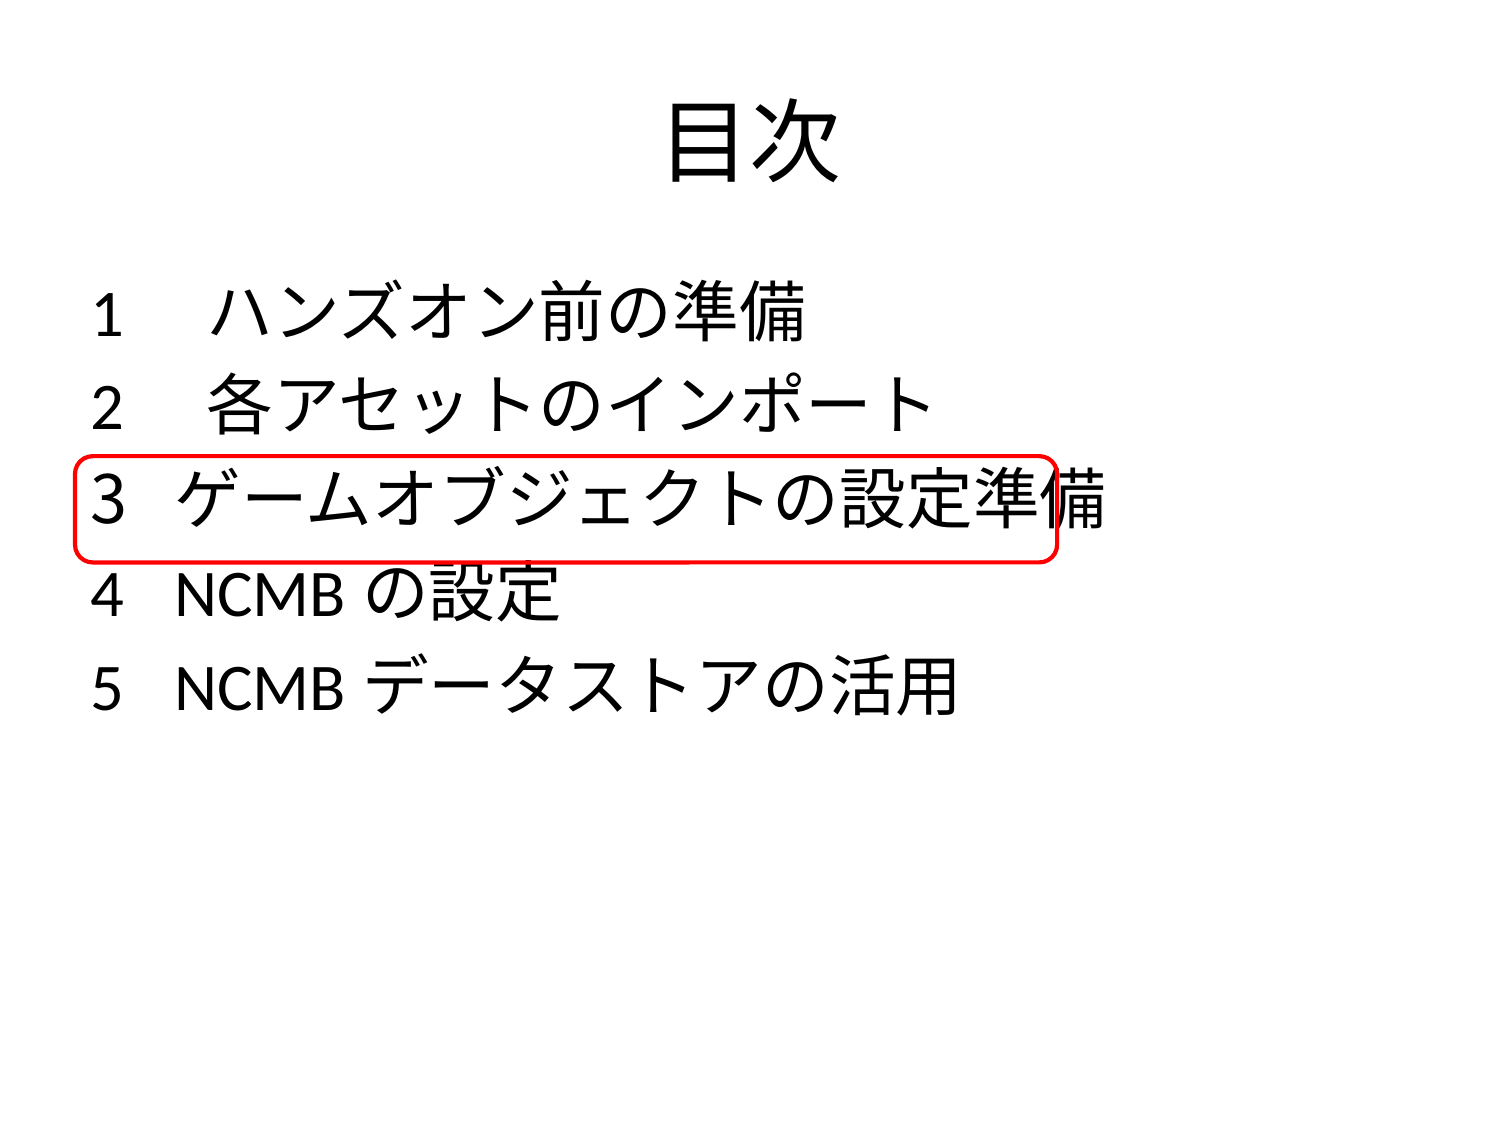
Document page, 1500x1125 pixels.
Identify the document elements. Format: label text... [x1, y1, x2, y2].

text_box [72, 454, 1060, 565]
title 目次 [75, 45, 1425, 233]
list 1 ハンズオン前の準備 2 各アセットのインポート ゲームオブジェクトの設定準備 NCMBの設定 NCMBデータストアの活用 [75, 262, 1425, 1005]
